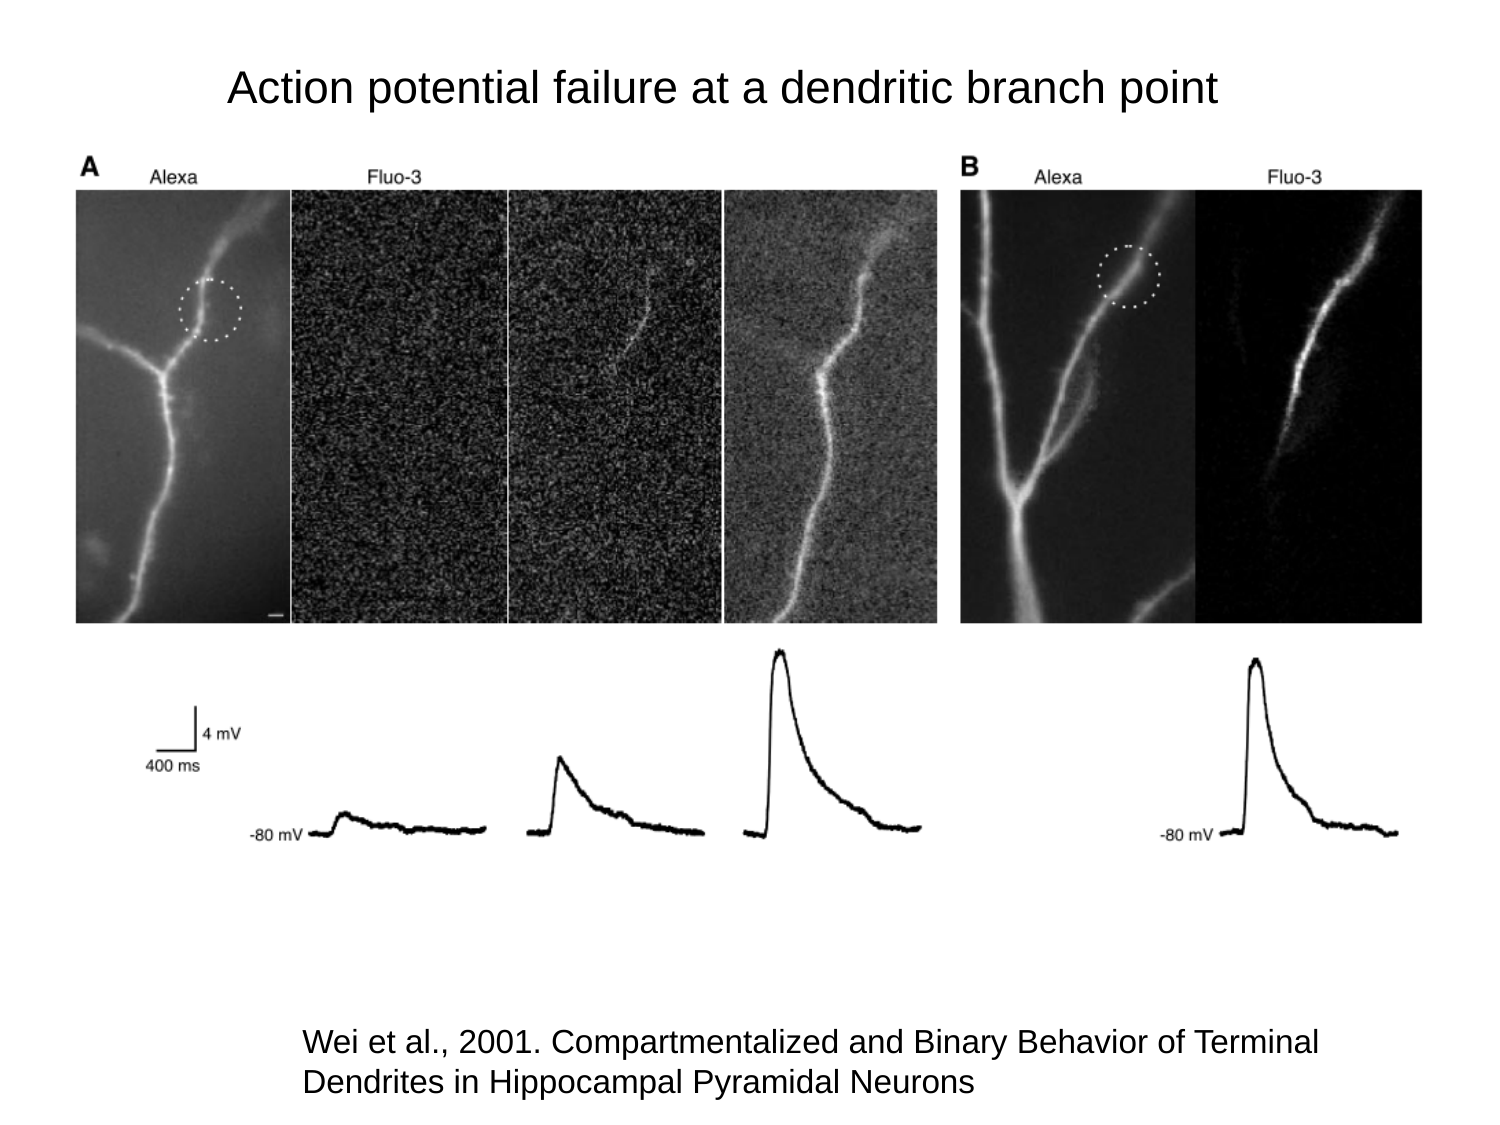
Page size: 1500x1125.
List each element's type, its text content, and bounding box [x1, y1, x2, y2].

picture [71, 142, 1429, 849]
text_box Action potential failure at a dendritic branch point [212, 50, 1425, 120]
text_box Wei et al., 2001. Compartmentalized and Binary Behavior of Terminal Dendrites in Hippocampal Pyramidal Neurons [287, 1012, 1463, 1107]
